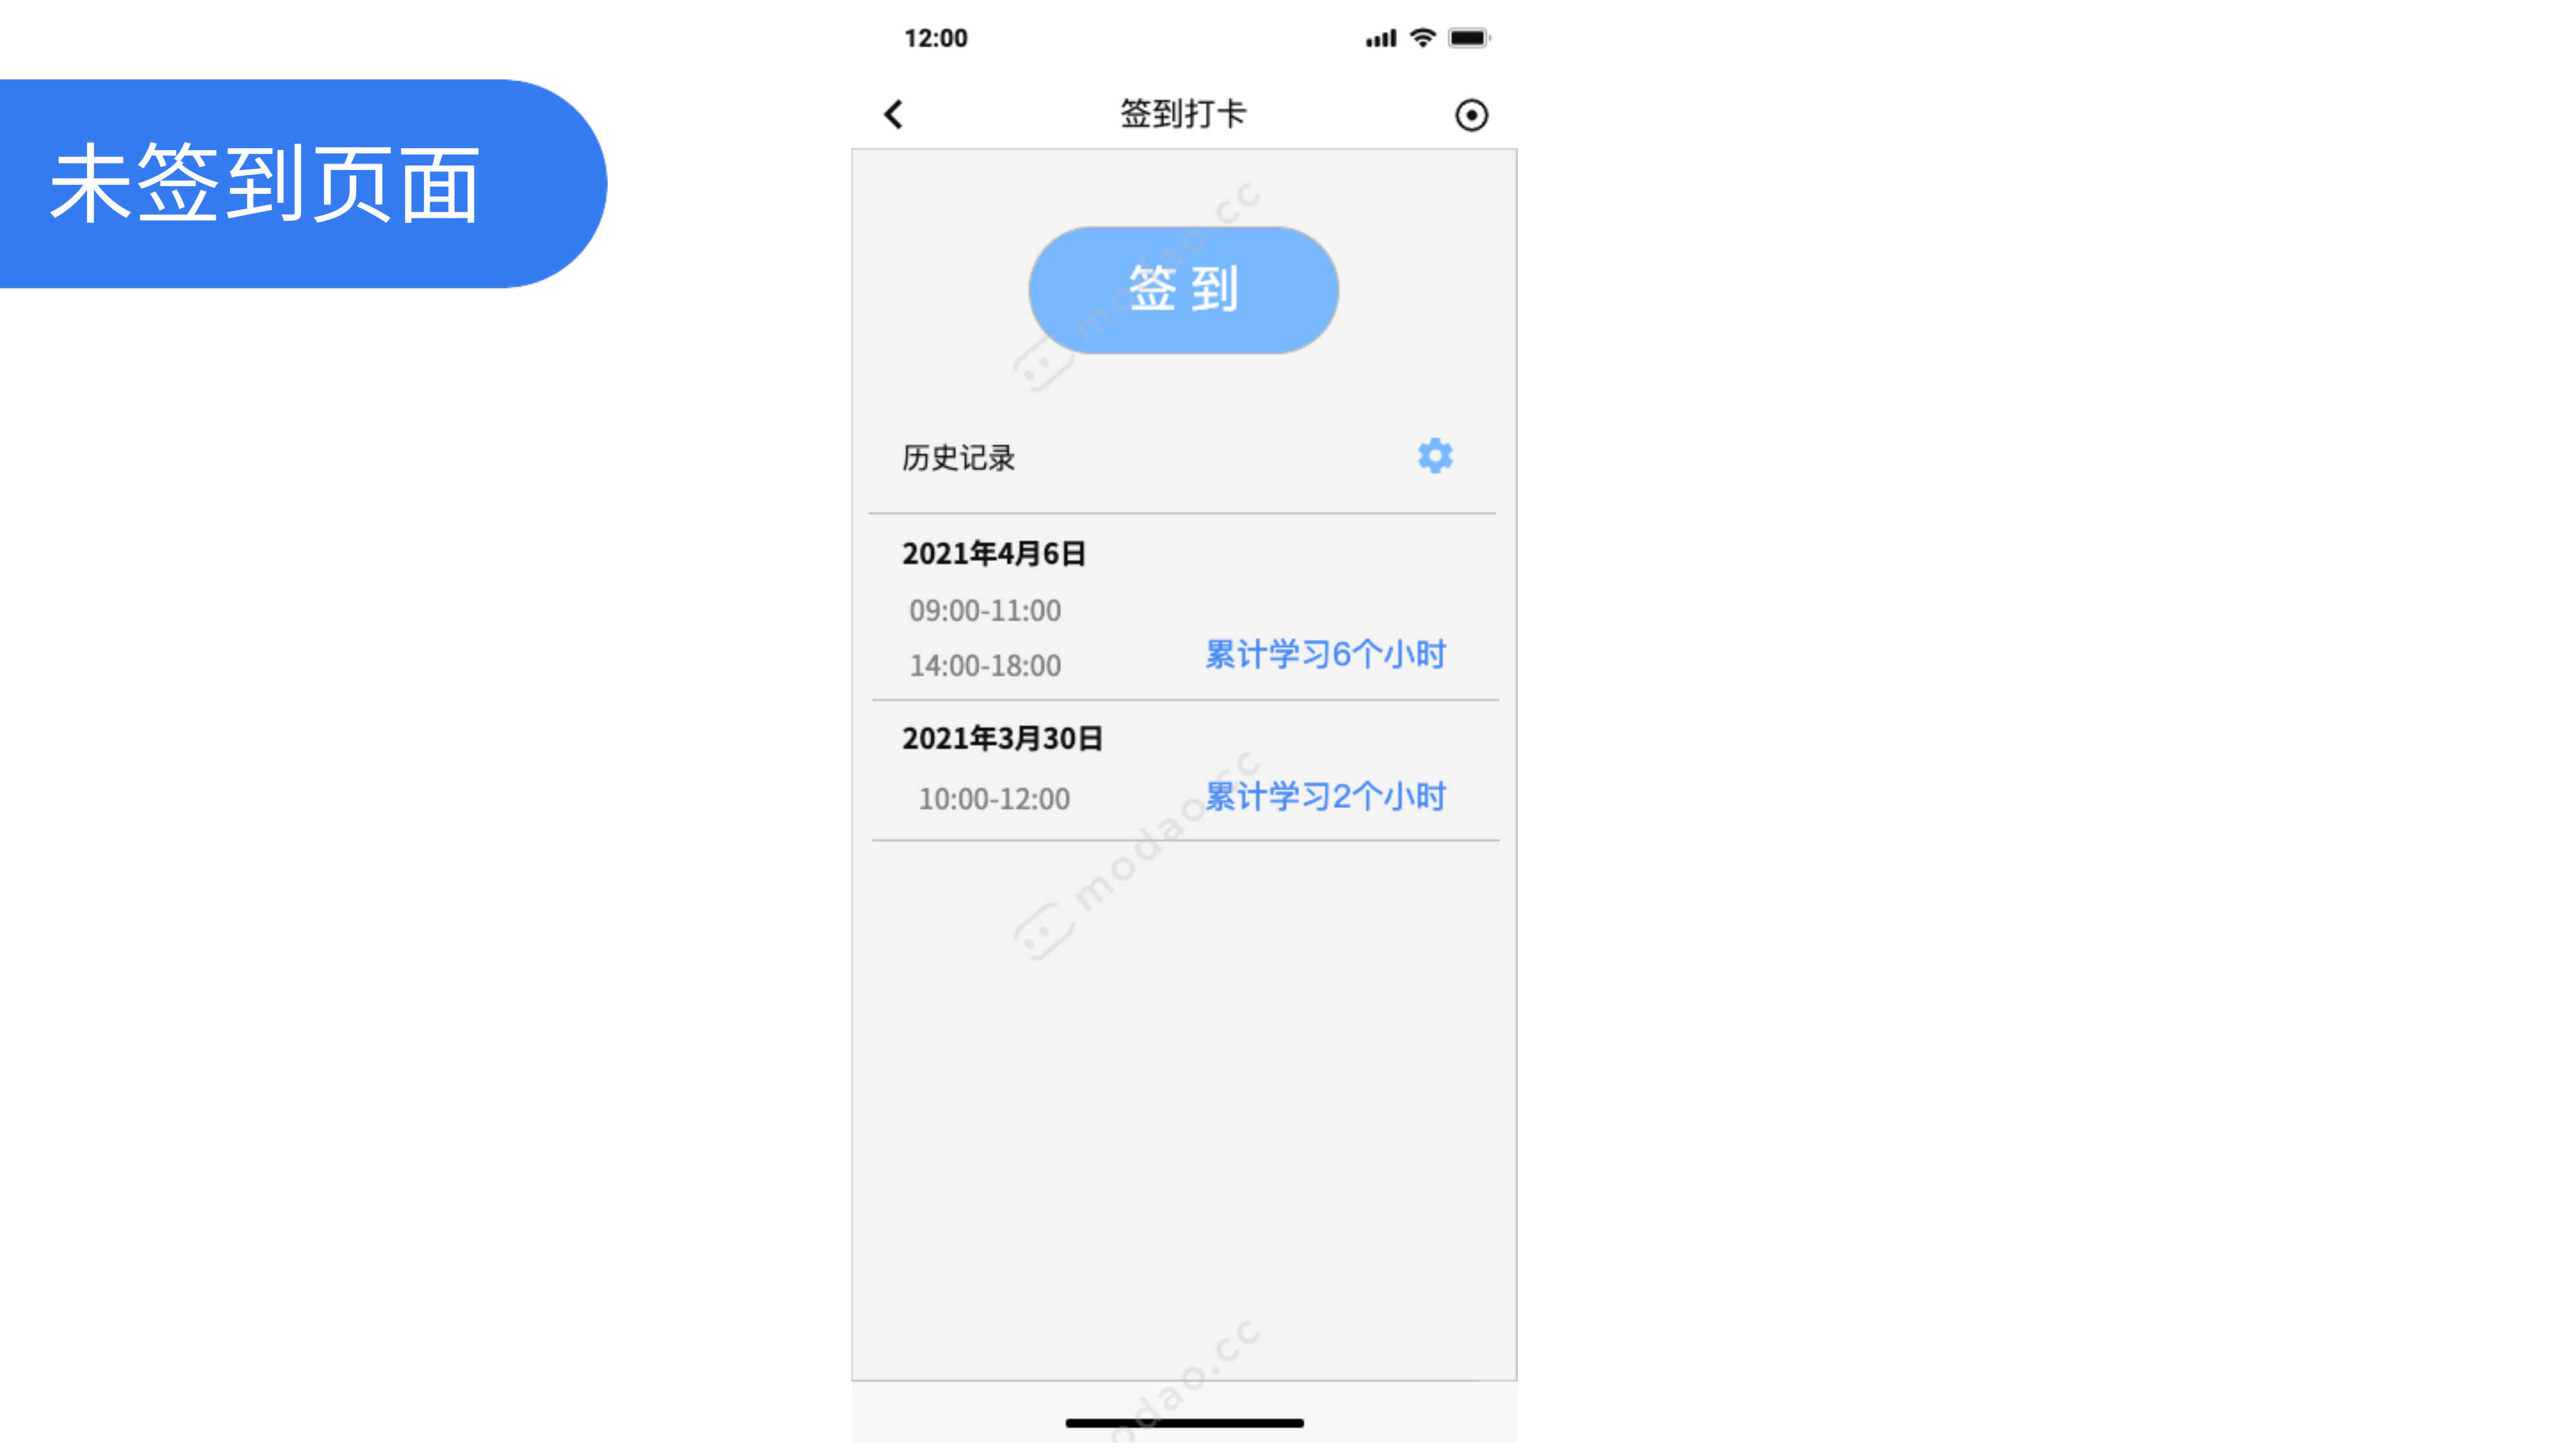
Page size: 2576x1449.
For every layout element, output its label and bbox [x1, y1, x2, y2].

picture [851, 0, 1518, 1443]
text_box [0, 79, 610, 290]
